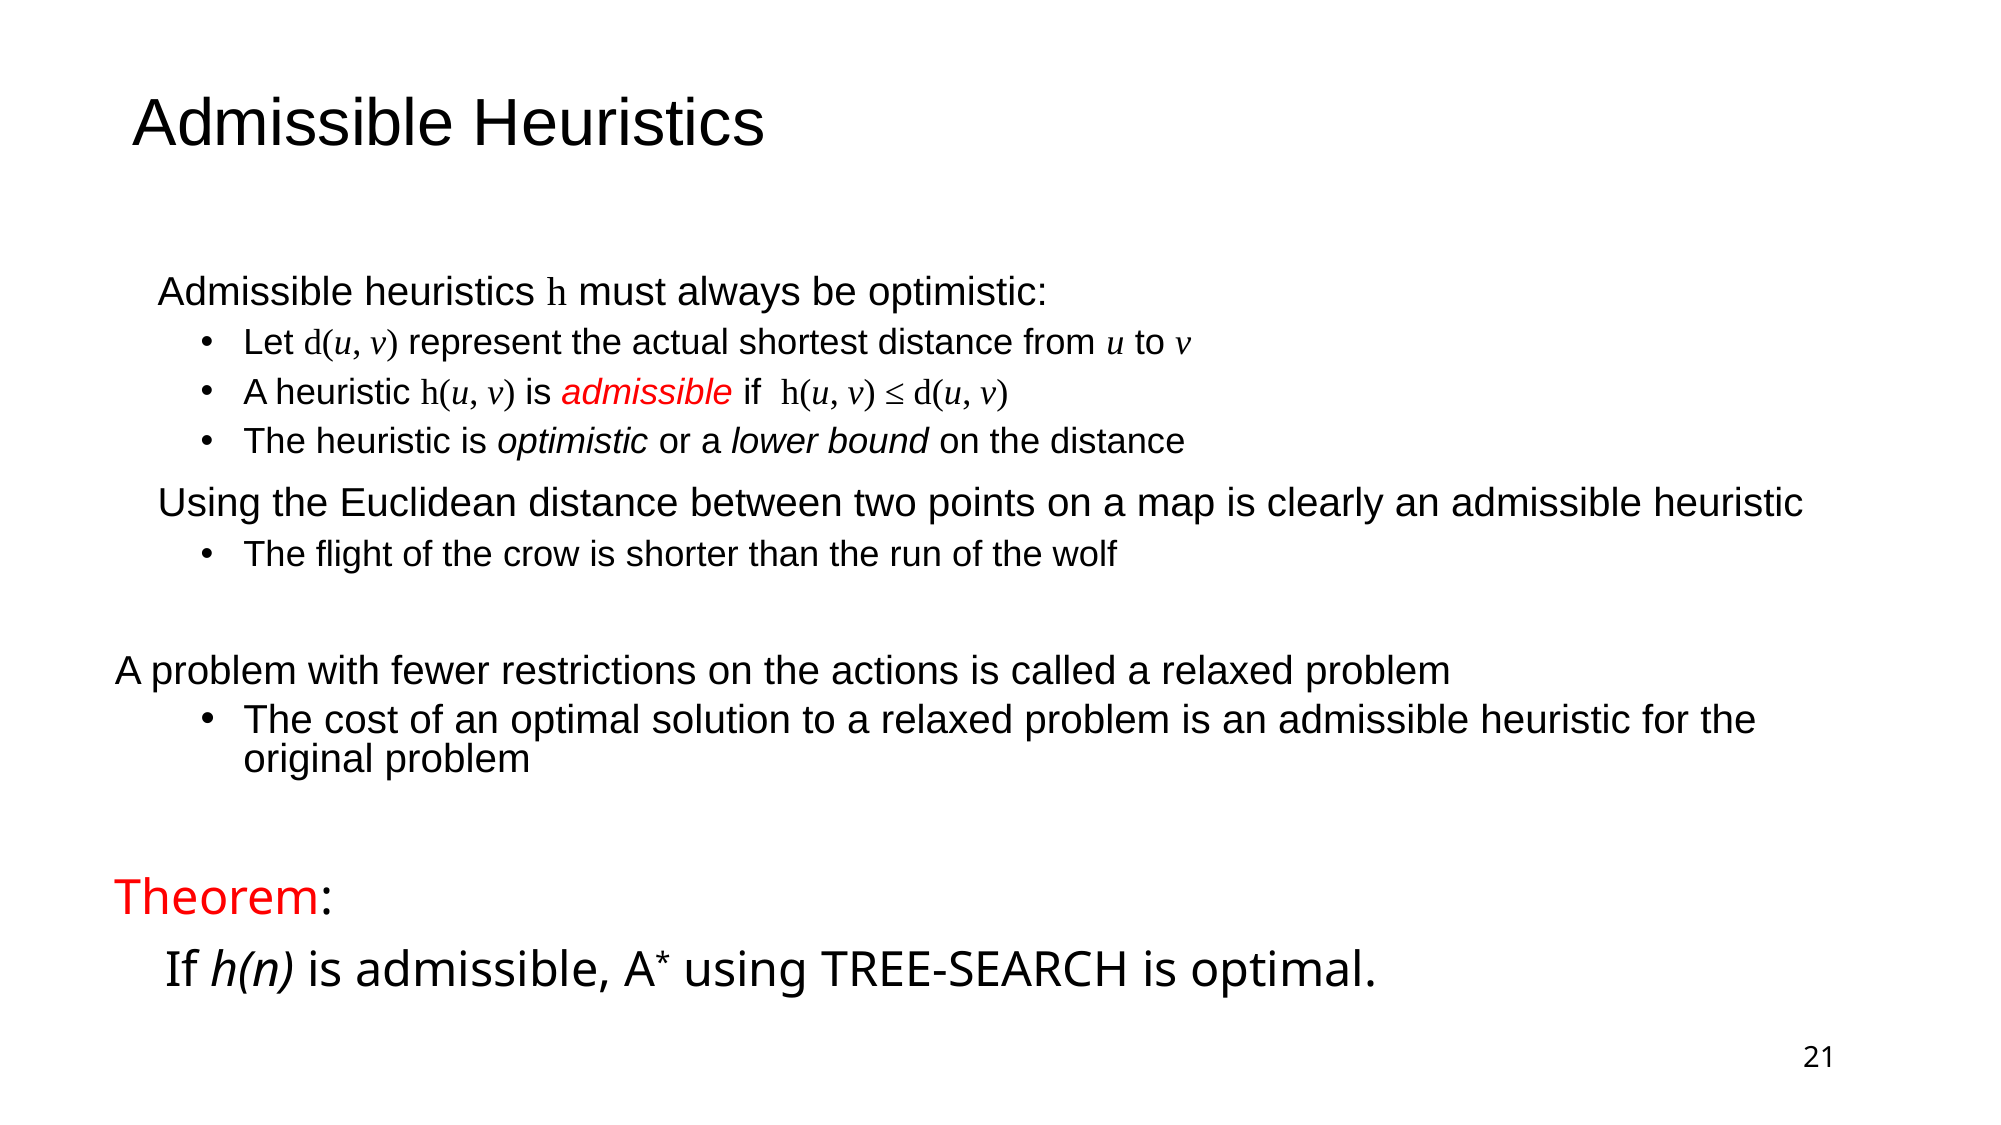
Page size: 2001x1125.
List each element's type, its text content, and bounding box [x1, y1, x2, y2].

title Admissible Heuristics [117, 0, 1918, 249]
list Admissible heuristics h must always be optimistic: Let d(u, v) represent the actual shortest distance from u to v A heuristic h(u, v) is admissible if h(u, v) ≤ d(u, v) The heuristic is optimistic or a lower bound on the distance Using the Euclidean distance between two points on a map is clearly an admissible heuristic The flight of the crow is shorter than the run of the wolf A problem with fewer restrictions on the actions is called a relaxed problem The cost of an optimal solution to a relaxed problem is an admissible heuristic for the original problem Theorem: If h(n) is admissible, A* using TREE-SEARCH is optimal. [99, 262, 1900, 1005]
